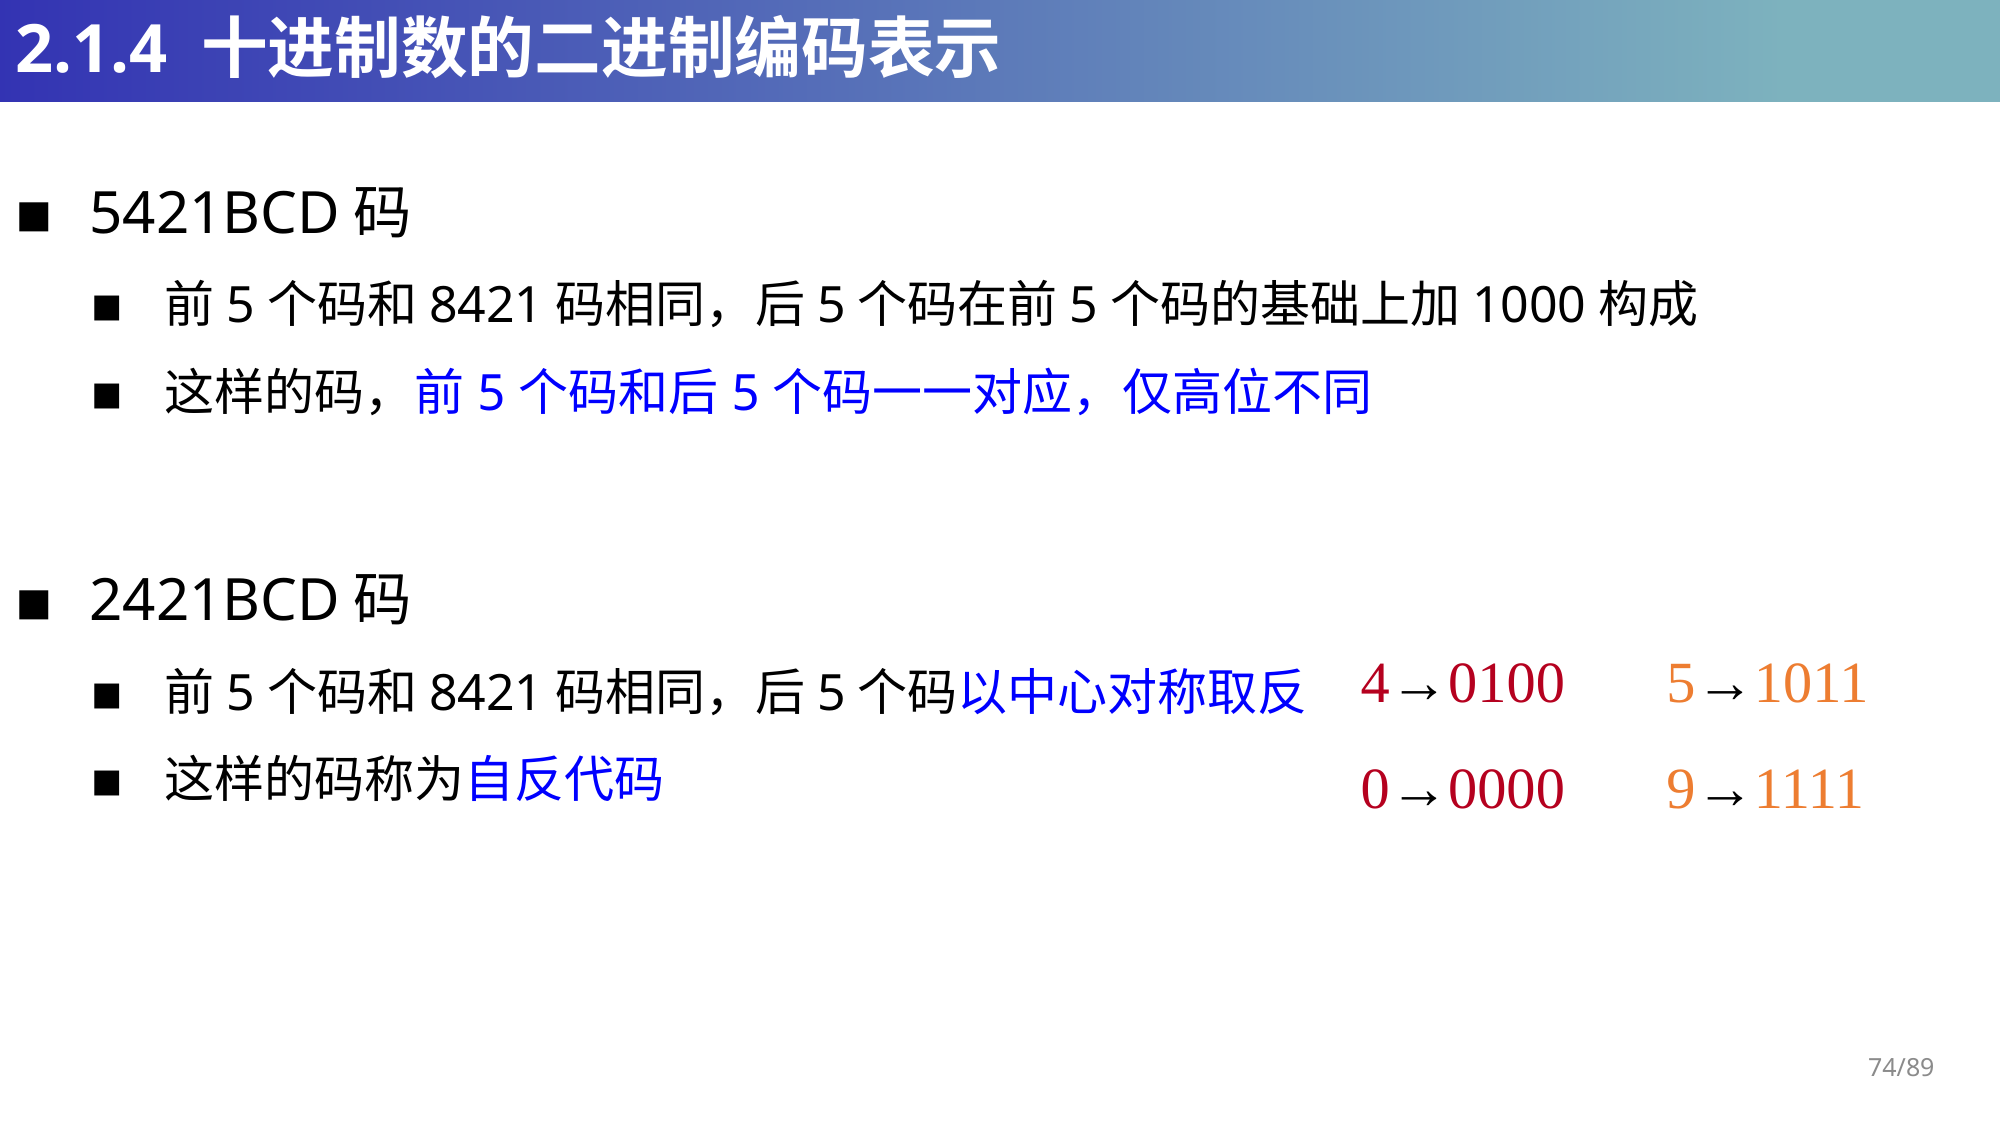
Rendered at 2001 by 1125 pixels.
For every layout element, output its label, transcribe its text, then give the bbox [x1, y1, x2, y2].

text_box 4→0100 5→1011 [1345, 636, 1884, 722]
slide_number 74/89 [1499, 1038, 1950, 1099]
title 2.1.4 十进制数的二进制编码表示 [0, 0, 2000, 102]
text_box 0→0000 9→1111 [1345, 742, 1879, 829]
text_box 5421BCD码 前5个码和8421码相同，后5个码在前5个码的基础上加1000构成 这样的码，前5个码和后5个码一一对应，仅高位不同 2421BCD码 前5个码和8421码相同，后5个码以中心对称取反 这样的码称为自反代码 [0, 150, 2000, 815]
